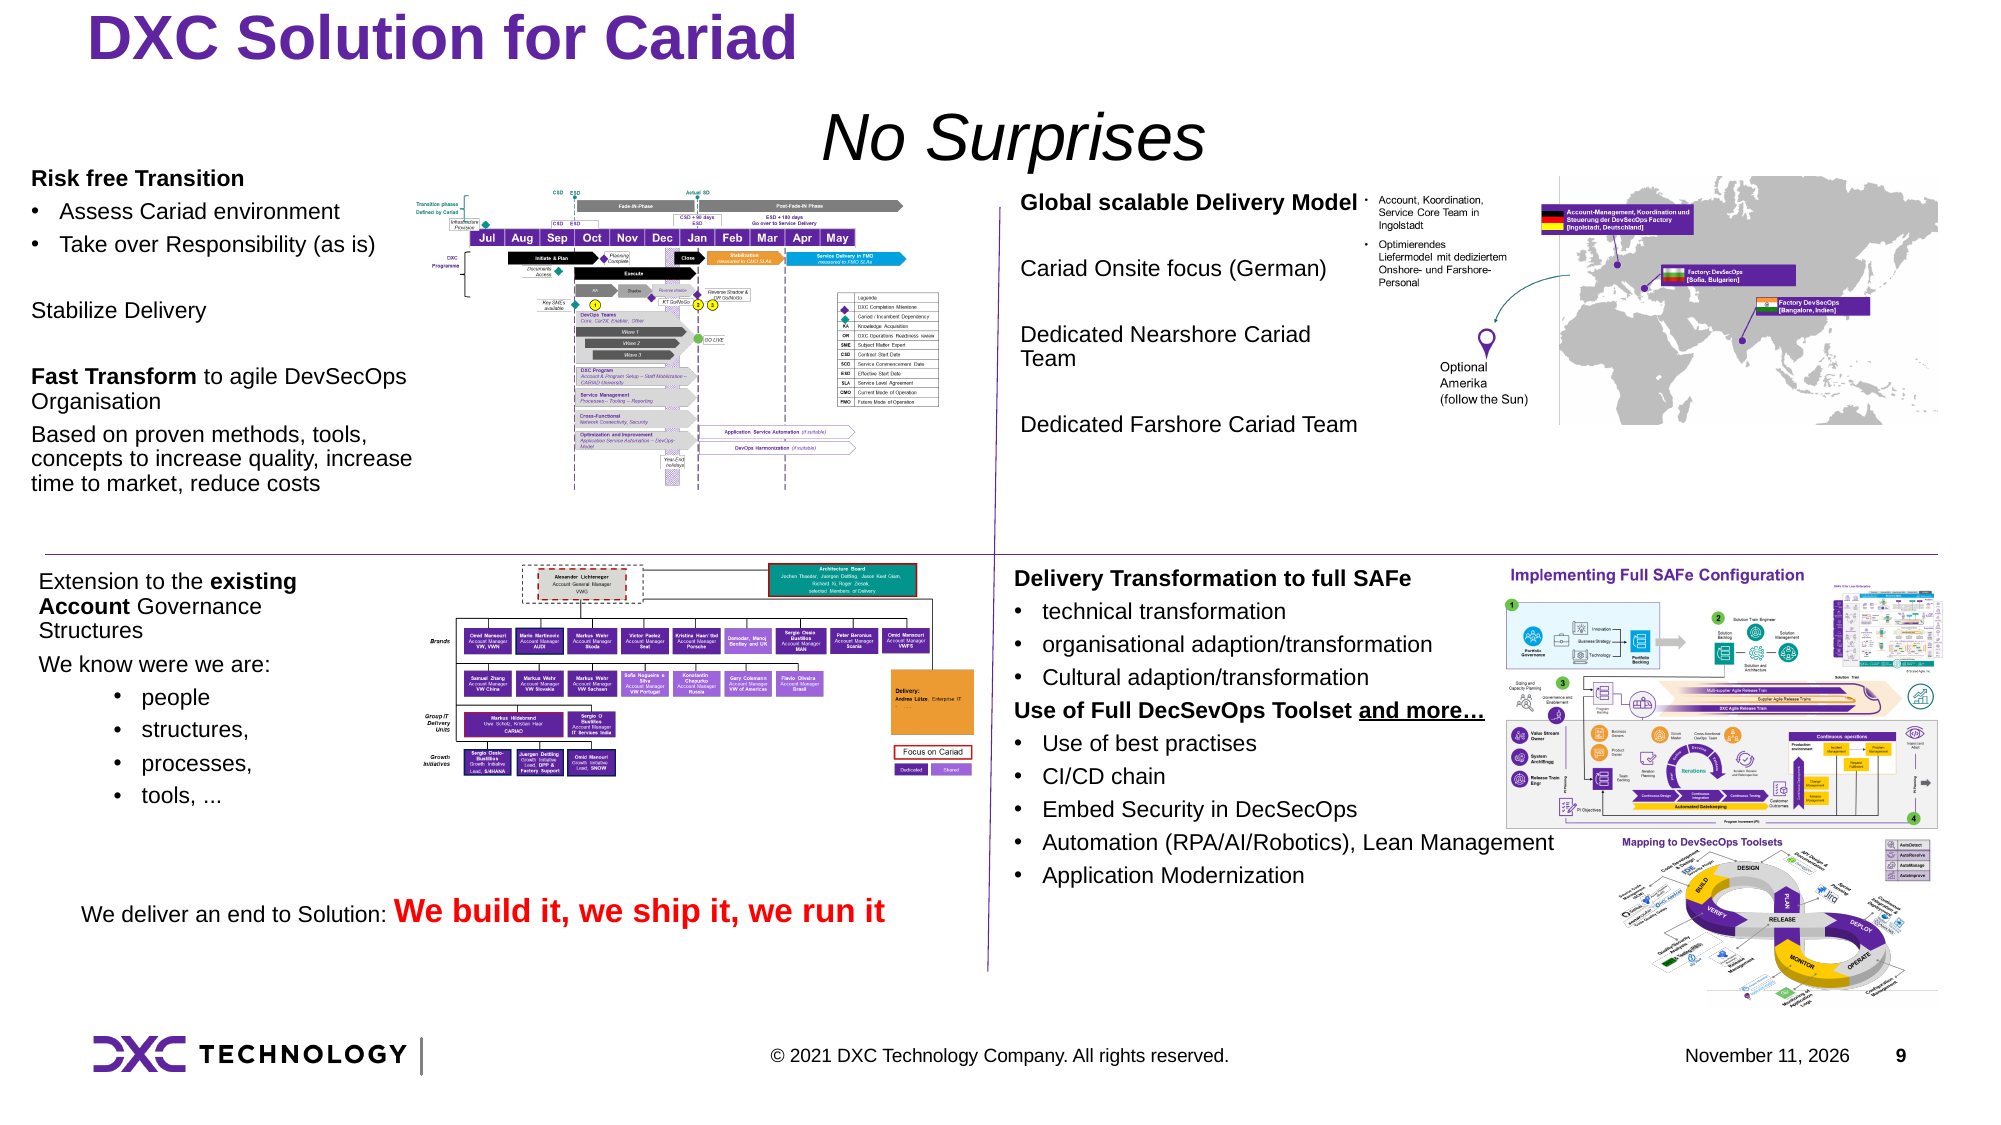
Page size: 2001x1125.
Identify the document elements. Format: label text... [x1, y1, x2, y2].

text_box Extension to the existing Account Governance Structures We know were we are: people structures, processes, tools, ... [23, 562, 389, 883]
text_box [987, 207, 1000, 554]
text_box Risk free Transition Assess Cariad environment Take over Responsibility (as is) Stabilize Delivery Fast Transform to agile DevSecOps Organisation Based on proven methods, tools, concepts to increase quality, increase time to market, reduce costs [16, 159, 434, 504]
picture [419, 563, 974, 777]
picture [1495, 562, 1946, 831]
picture [1614, 832, 1938, 1014]
picture [1358, 176, 1938, 425]
text_box We deliver an end to Solution: We build it, we ship it, we run it [66, 886, 938, 970]
text_box Global scalable Delivery Model Cariad Onsite focus (German) Dedicated Nearshore Cariad Team Dedicated Farshore Cariad Team [1005, 182, 1385, 446]
text_box Delivery Transformation to full SAFe technical transformation organisational adaption/transformation Cultural adaption/transformation Use of Full DecSevOps Toolset and more… Use of best practises CI/CD chain Embed Security in DecSecOps Automation (RPA/AI/Robotics), Lean Management Application Modernization [1000, 559, 1596, 962]
picture [93, 1036, 407, 1072]
title DXC Solution for Cariad [87, 8, 1901, 101]
text_box No Surprises [806, 95, 1226, 183]
picture [410, 187, 939, 490]
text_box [987, 555, 1000, 972]
